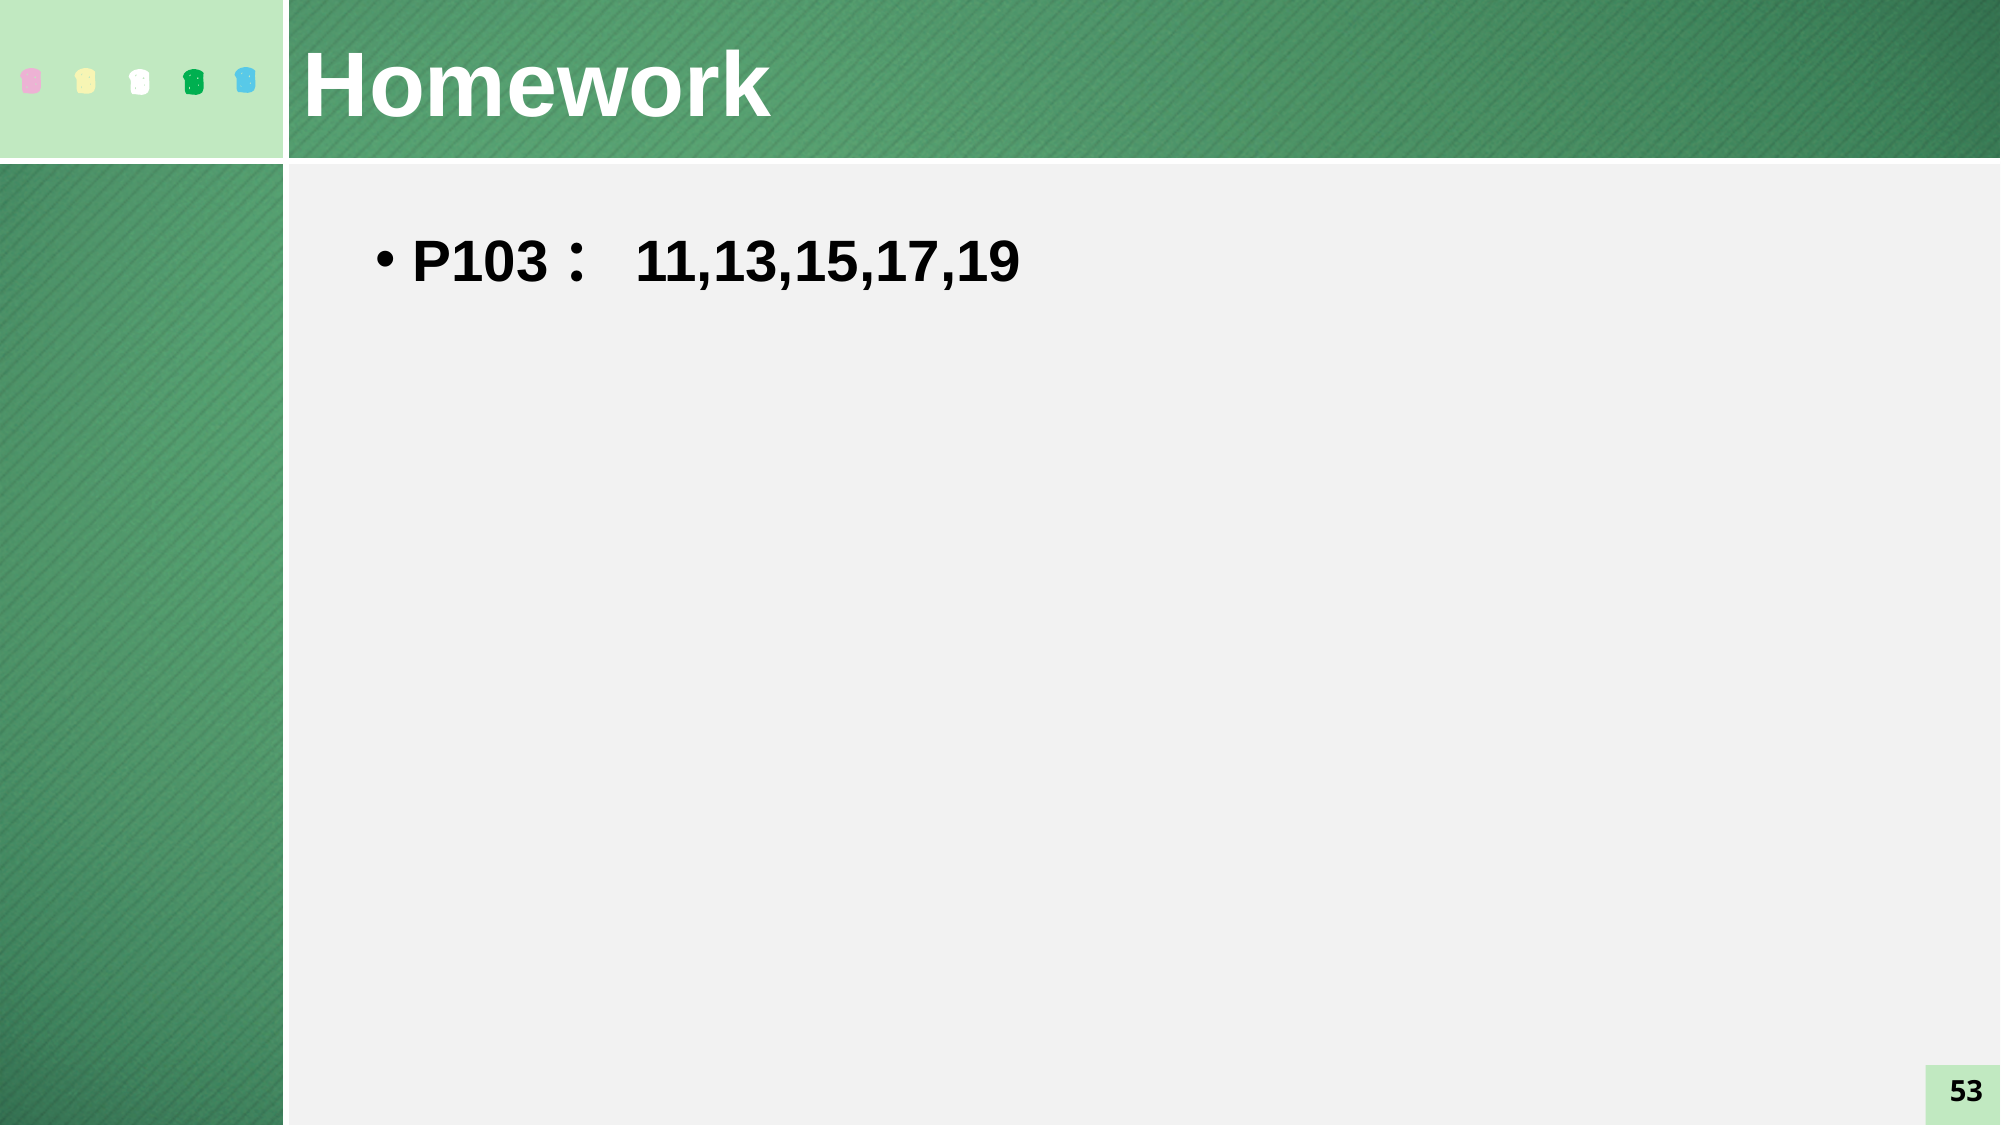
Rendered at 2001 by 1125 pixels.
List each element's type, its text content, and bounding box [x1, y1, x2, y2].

slide_number 53 [1925, 1065, 2000, 1125]
text_box P103：11,13,15,17,19 [360, 223, 1673, 1125]
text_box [19, 65, 258, 95]
picture [289, 0, 2000, 158]
text_box Homework [288, 16, 1981, 142]
picture [0, 164, 283, 1125]
